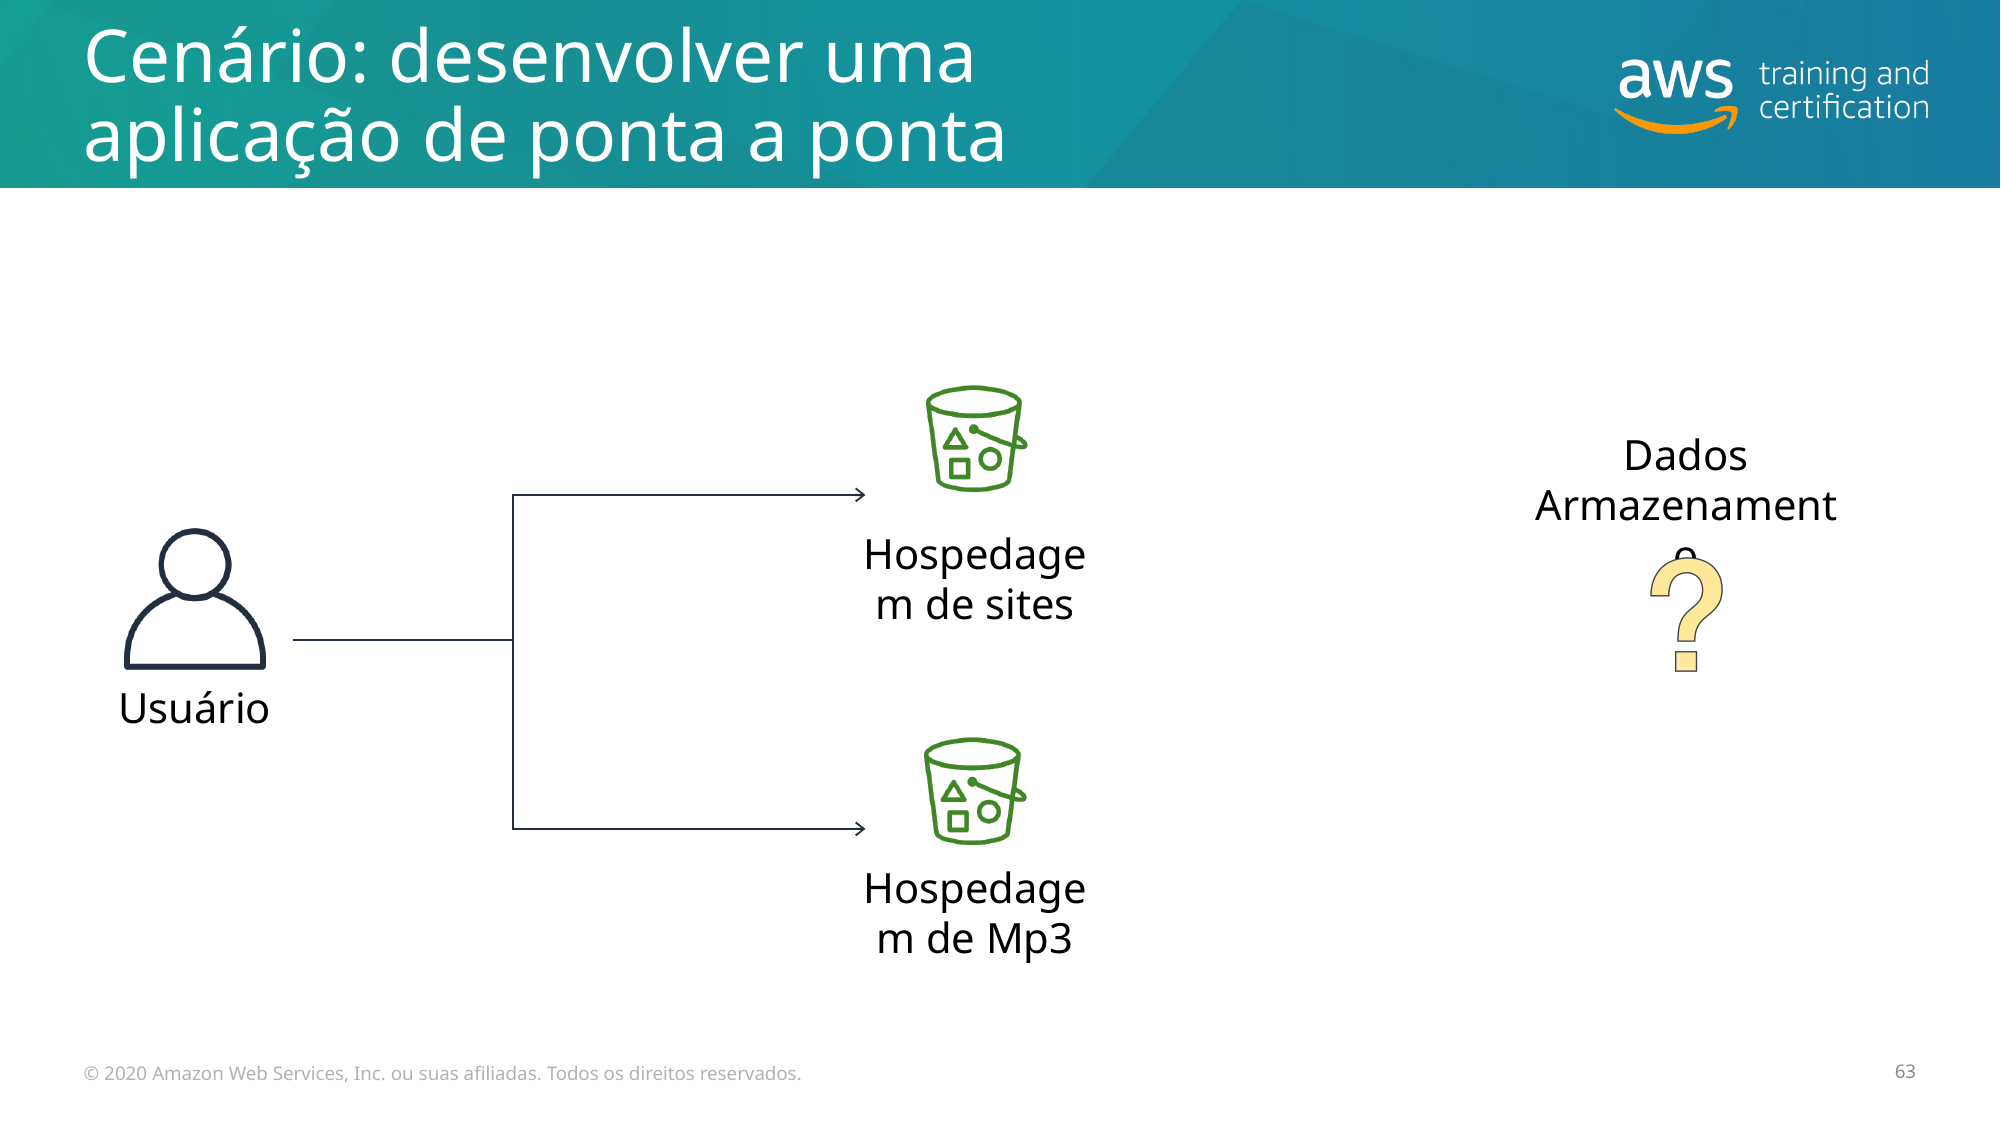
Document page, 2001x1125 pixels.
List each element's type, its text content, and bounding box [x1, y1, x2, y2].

picture [0, 0, 2000, 188]
text_box Hospedagem de Mp3 [862, 861, 1088, 931]
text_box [117, 523, 273, 735]
picture [918, 734, 1032, 848]
title Cenário: desenvolver uma aplicação de ponta a ponta [68, 59, 1181, 138]
picture [1622, 550, 1751, 679]
text_box Hospedagem de sites [866, 527, 1088, 597]
footer © 2020 Amazon Web Services, Inc. ou suas afiliadas. Todos os direitos reservados. [68, 1042, 1000, 1103]
slide_number 63 [1481, 1042, 1932, 1103]
picture [920, 382, 1033, 495]
text_box Dados Armazenamento [1529, 428, 1844, 520]
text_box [292, 494, 866, 829]
